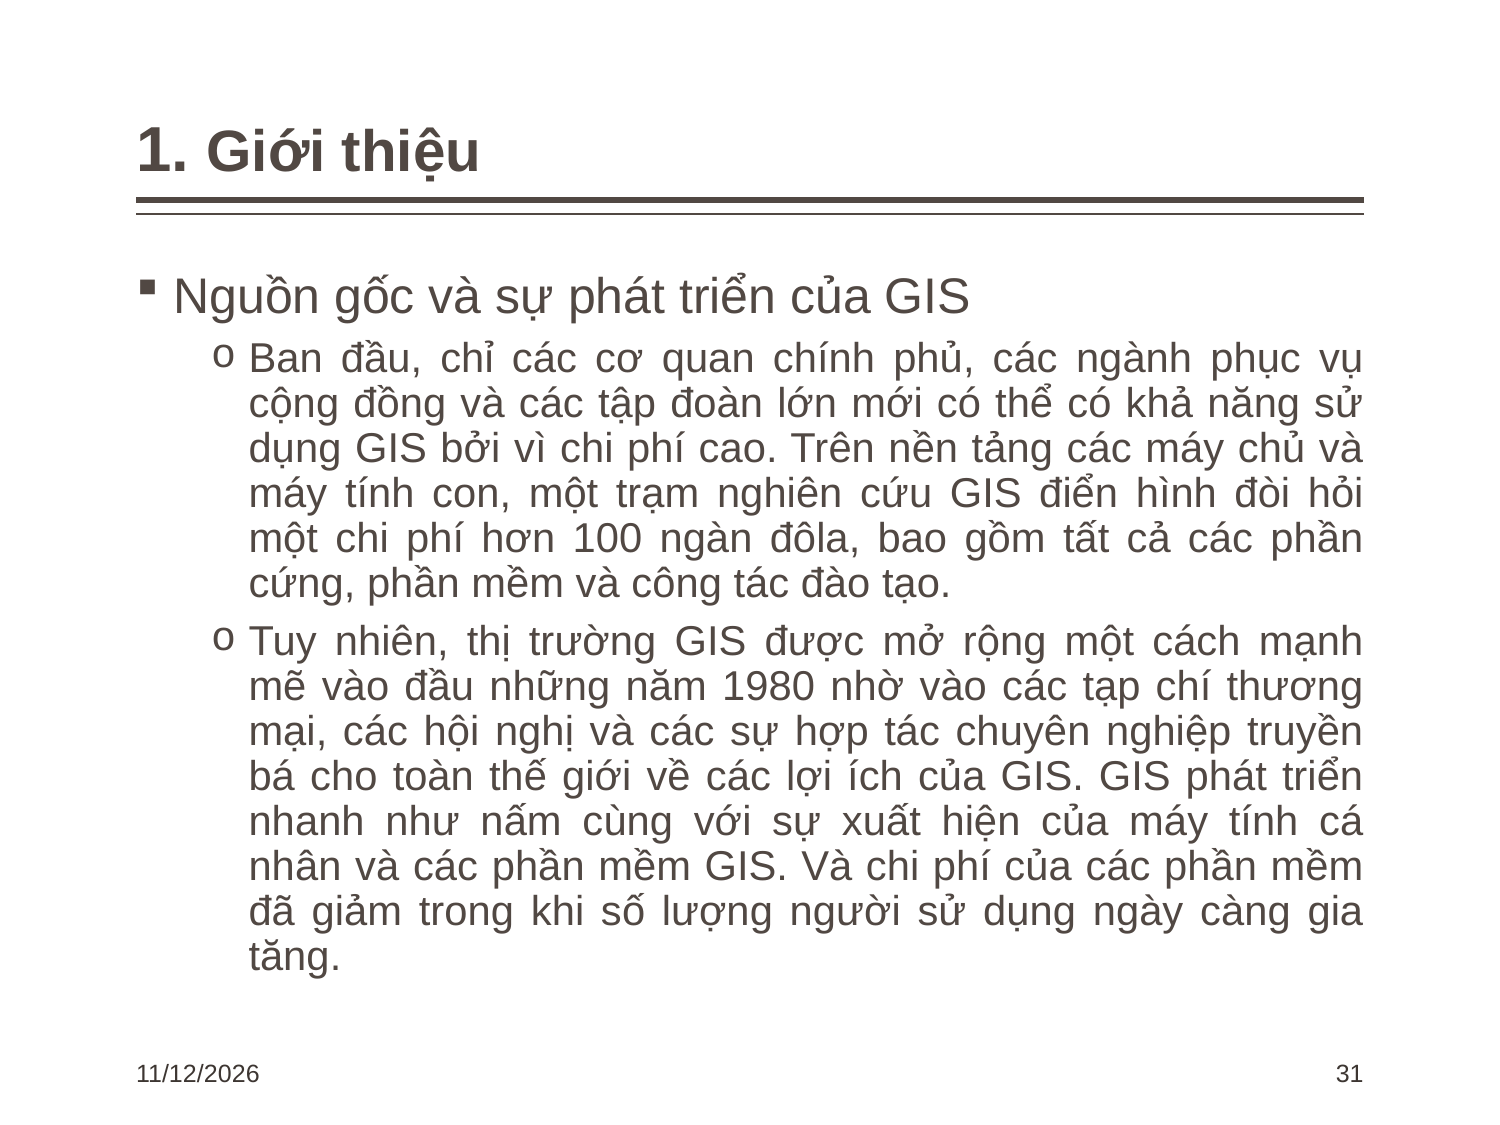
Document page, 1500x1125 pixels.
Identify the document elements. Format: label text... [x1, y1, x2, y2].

list Nguồn gốc và sự phát triển của GIS Ban đầu, chỉ các cơ quan chính phủ, các ngành phục vụ cộng đồng và các tập đoàn lớn mới có thể có khả năng sử dụng GIS bởi vì chi phí cao. Trên nền tảng các máy chủ và máy tính con, một trạm nghiên cứu GIS điển hình đòi hỏi một chi phí hơn 100 ngàn đôla, bao gồm tất cả các phần cứng, phần mềm và công tác đào tạo. Tuy nhiên, thị trường GIS được mở rộng một cách mạnh mẽ vào đầu những năm 1980 nhờ vào các tạp chí thương mại, các hội nghị và các sự hợp tác chuyên nghiệp truyền bá cho toàn thế giới về các lợi ích của GIS. GIS phát triển nhanh như nấm cùng với sự xuất hiện của máy tính cá nhân và các phần mềm GIS. Và chi phí của các phần mềm đã giảm trong khi số lượng người sử dụng ngày càng gia tăng. [135, 262, 1364, 1013]
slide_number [135, 1042, 362, 1103]
title 1. Giới thiệu [135, 12, 1364, 193]
slide_number 31 [1138, 1042, 1364, 1103]
